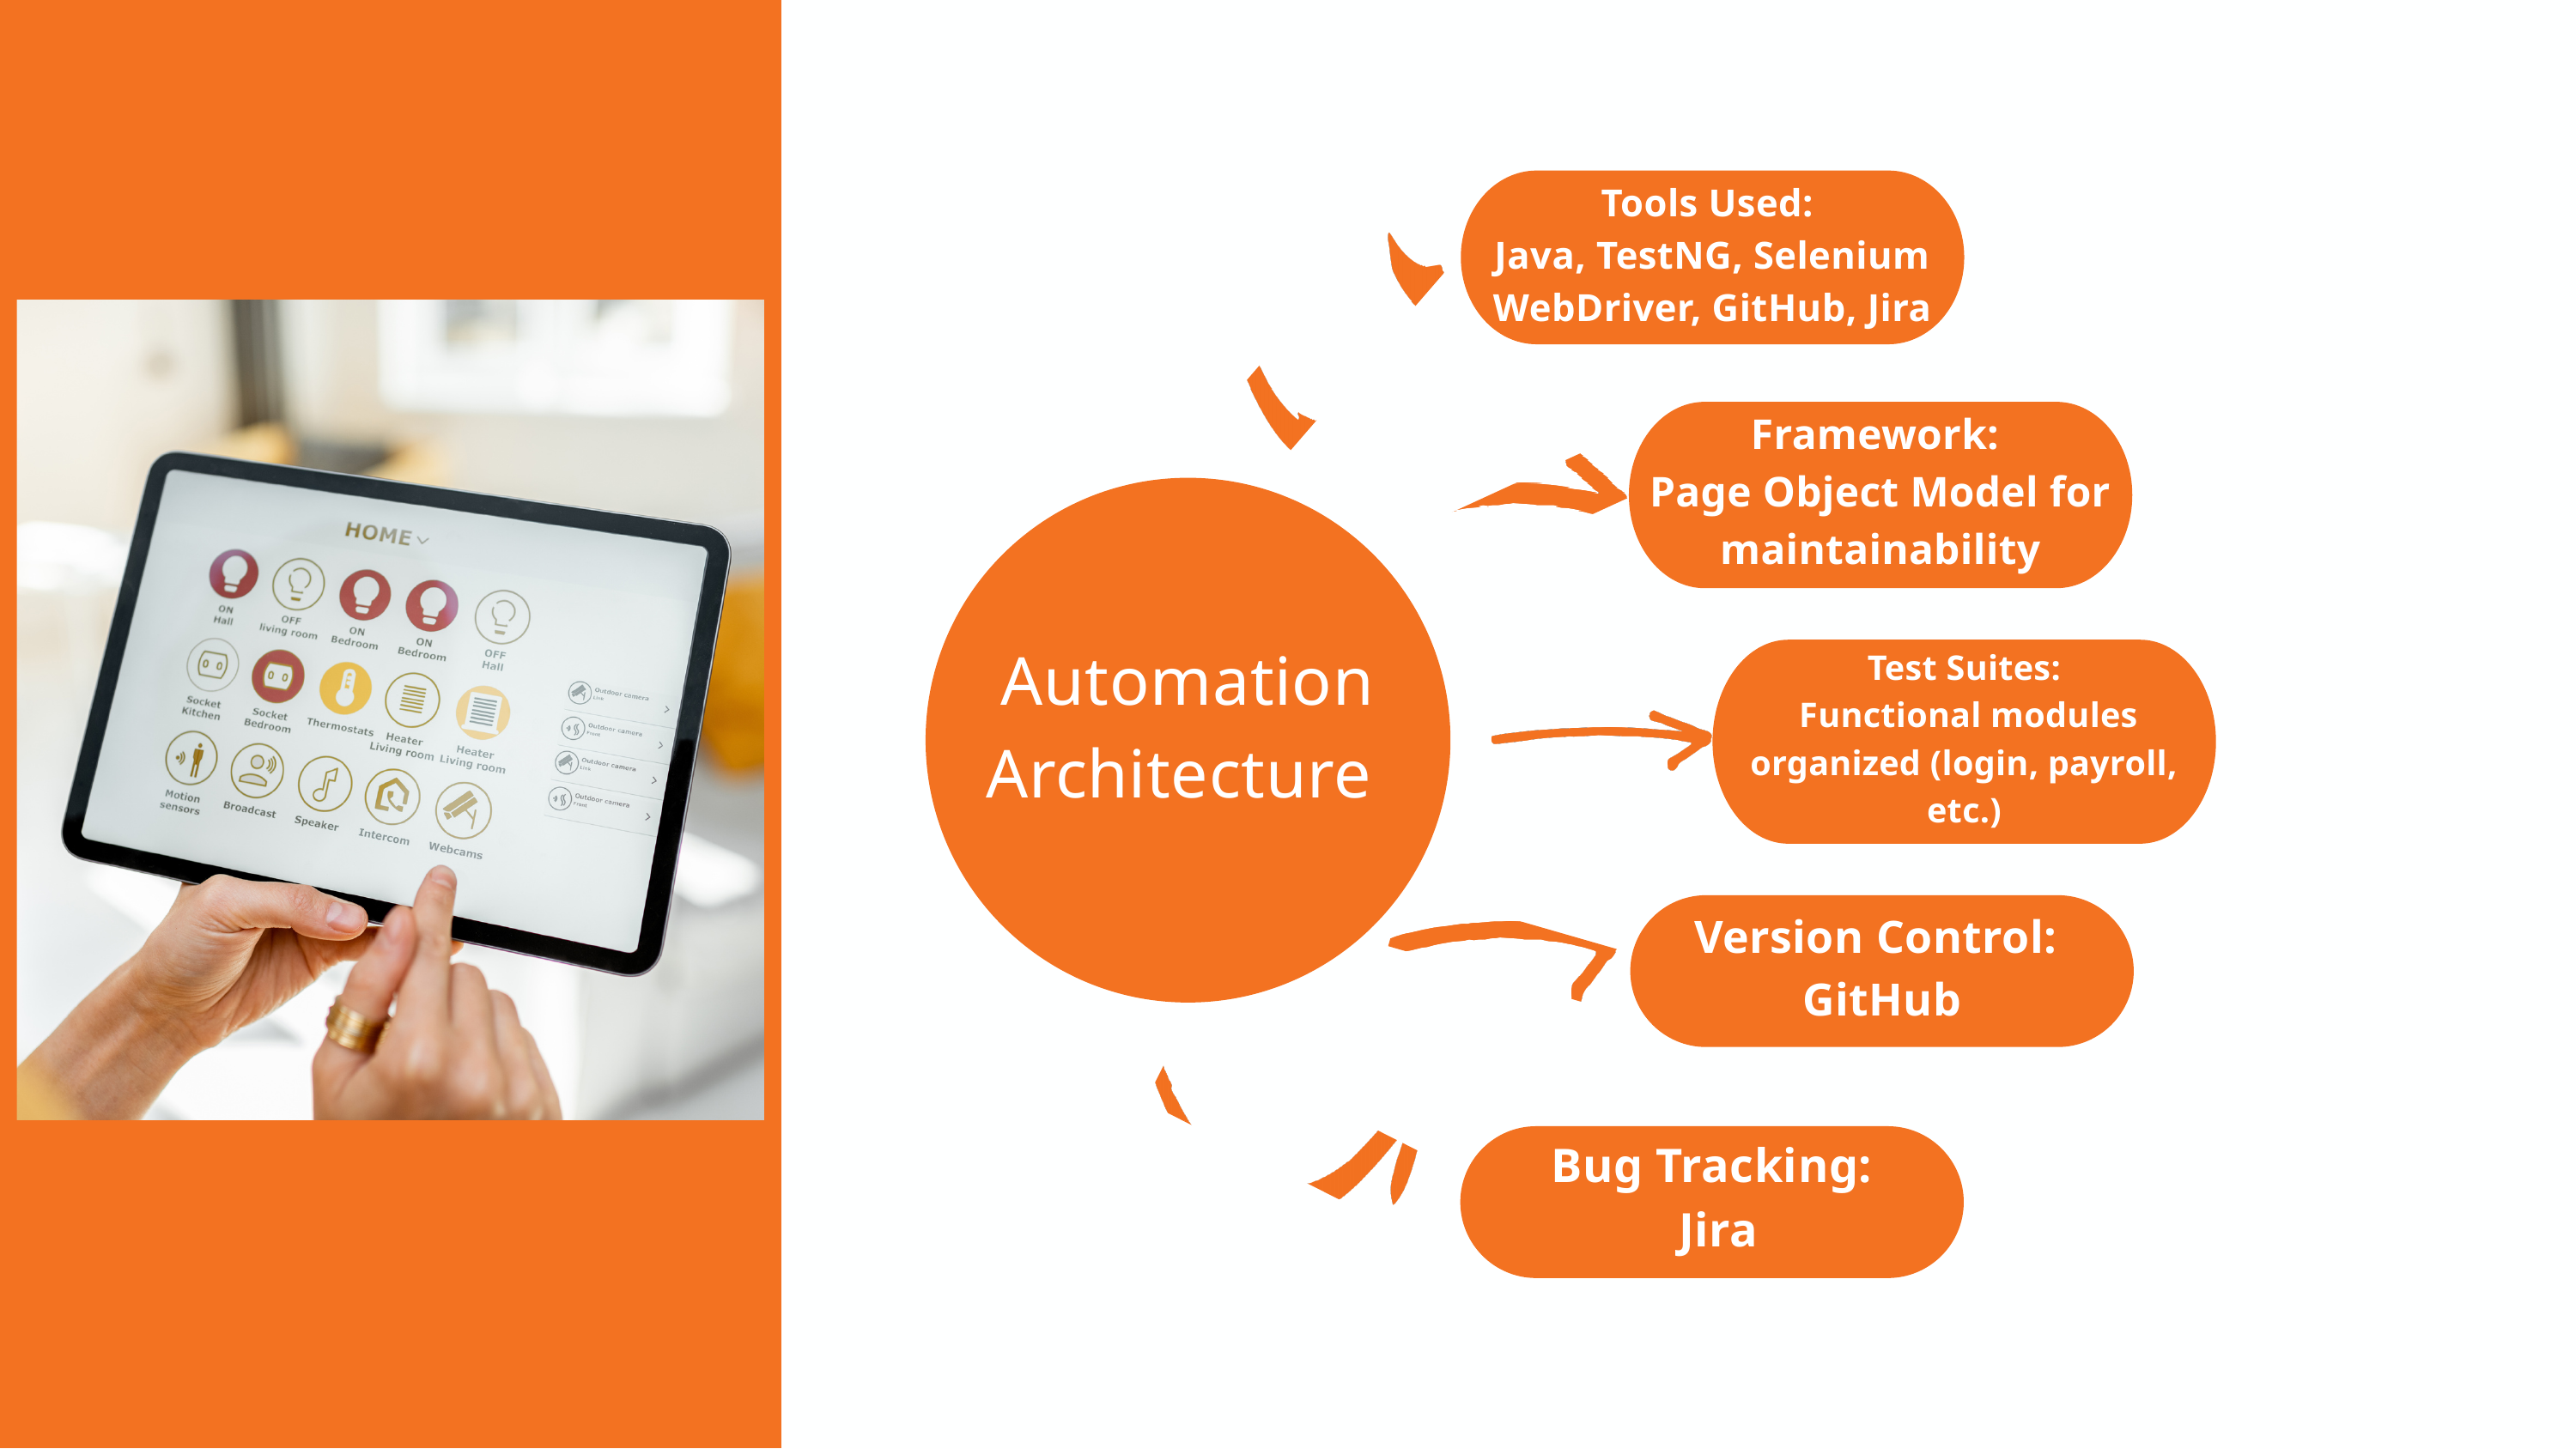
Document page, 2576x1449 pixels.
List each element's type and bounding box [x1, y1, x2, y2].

text_box [1628, 401, 2133, 589]
text_box [1491, 710, 1708, 771]
text_box [1207, 214, 1451, 476]
text_box [1145, 1031, 1431, 1228]
text_box [1455, 442, 1624, 578]
text_box [925, 477, 1451, 1003]
text_box [0, 0, 781, 1449]
text_box [1712, 639, 2216, 845]
text_box [1455, 902, 1618, 1008]
text_box [1460, 170, 1965, 345]
text_box [1460, 1125, 1965, 1279]
text_box [1630, 894, 2135, 1047]
